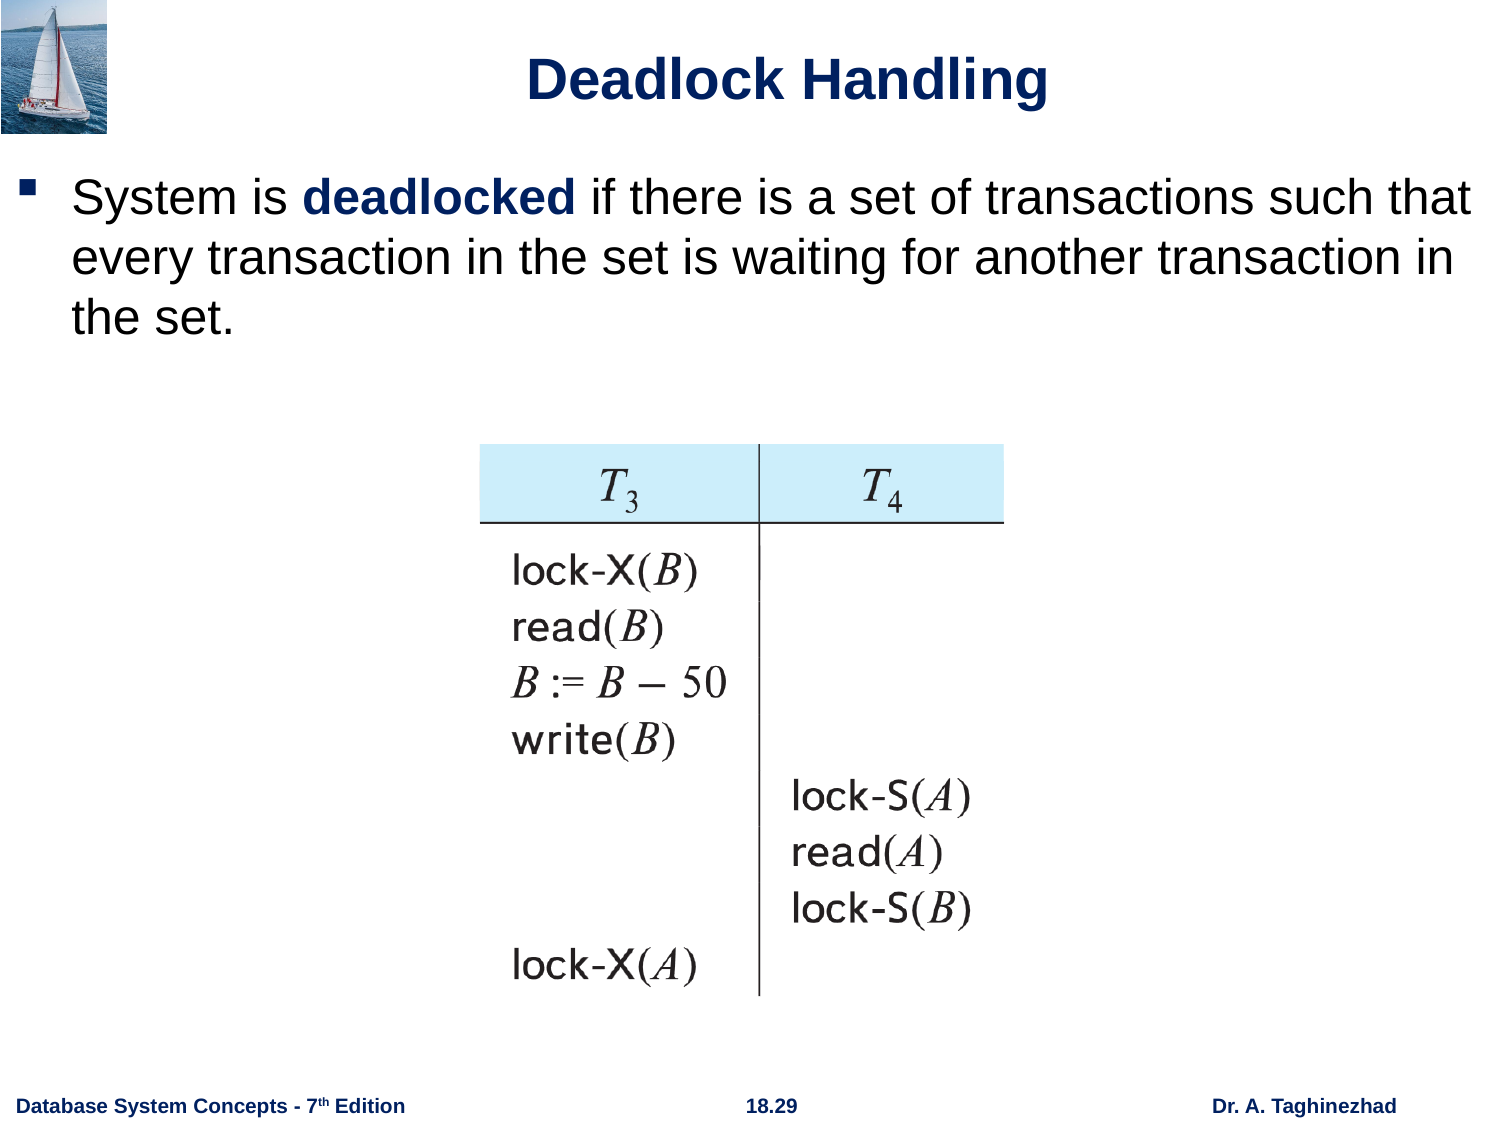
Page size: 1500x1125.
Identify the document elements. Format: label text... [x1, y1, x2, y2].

picture [1, 0, 107, 134]
picture [435, 402, 1065, 1028]
list System is deadlocked if there is a set of transactions such that every transaction in the set is waiting for another transaction in the set. [0, 157, 1500, 1062]
title Deadlock Handling [125, 18, 1452, 120]
